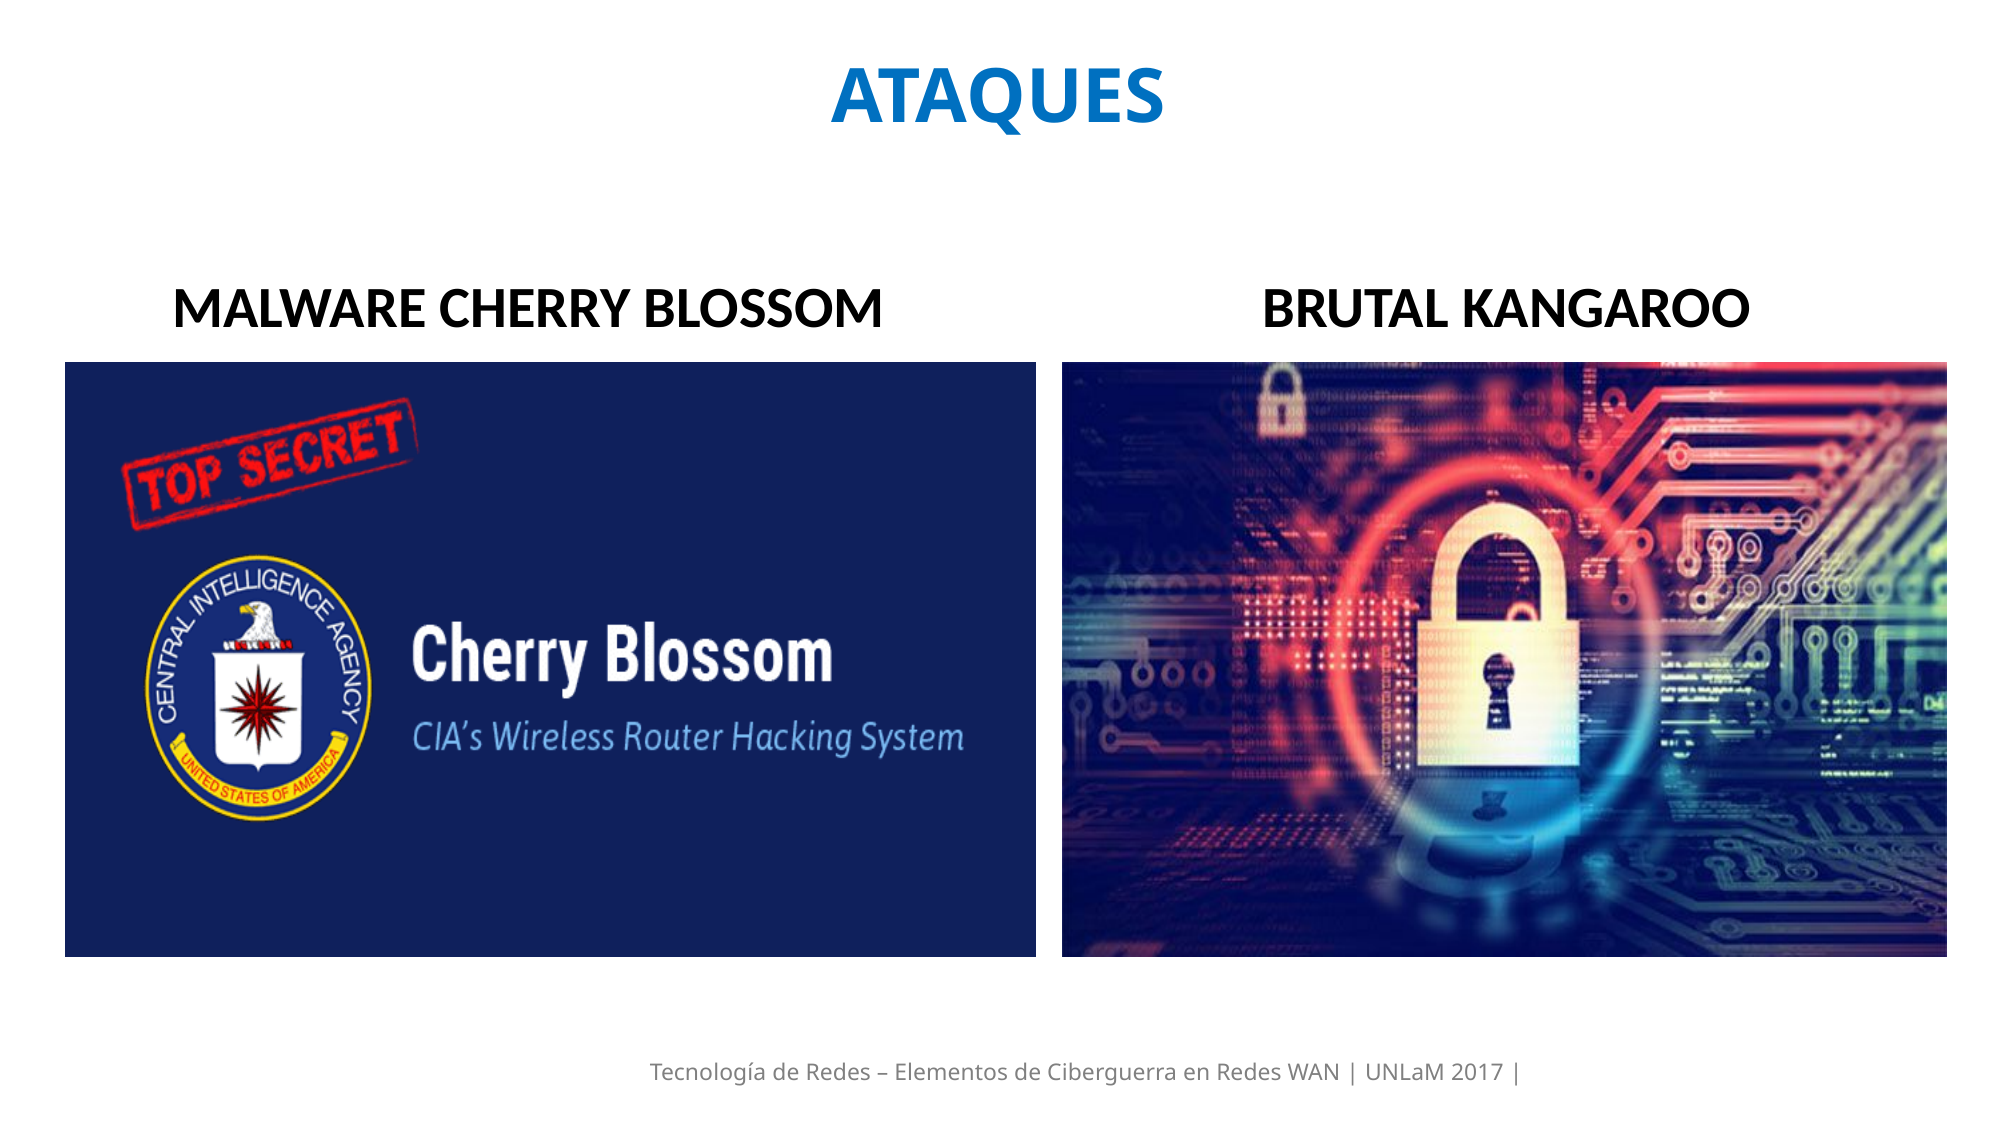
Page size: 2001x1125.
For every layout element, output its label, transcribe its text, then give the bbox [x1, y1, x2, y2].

text_box ATAQUES [34, 40, 1964, 146]
footer Tecnología de Redes – Elementos de Ciberguerra en Redes WAN | UNLaM 2017 | [634, 1042, 1605, 1103]
text_box BRUTAL KANGAROO [1247, 261, 1877, 347]
picture [65, 362, 1036, 957]
picture [1062, 362, 1948, 957]
text_box MALWARE CHERRY BLOSSOM [157, 261, 1042, 347]
